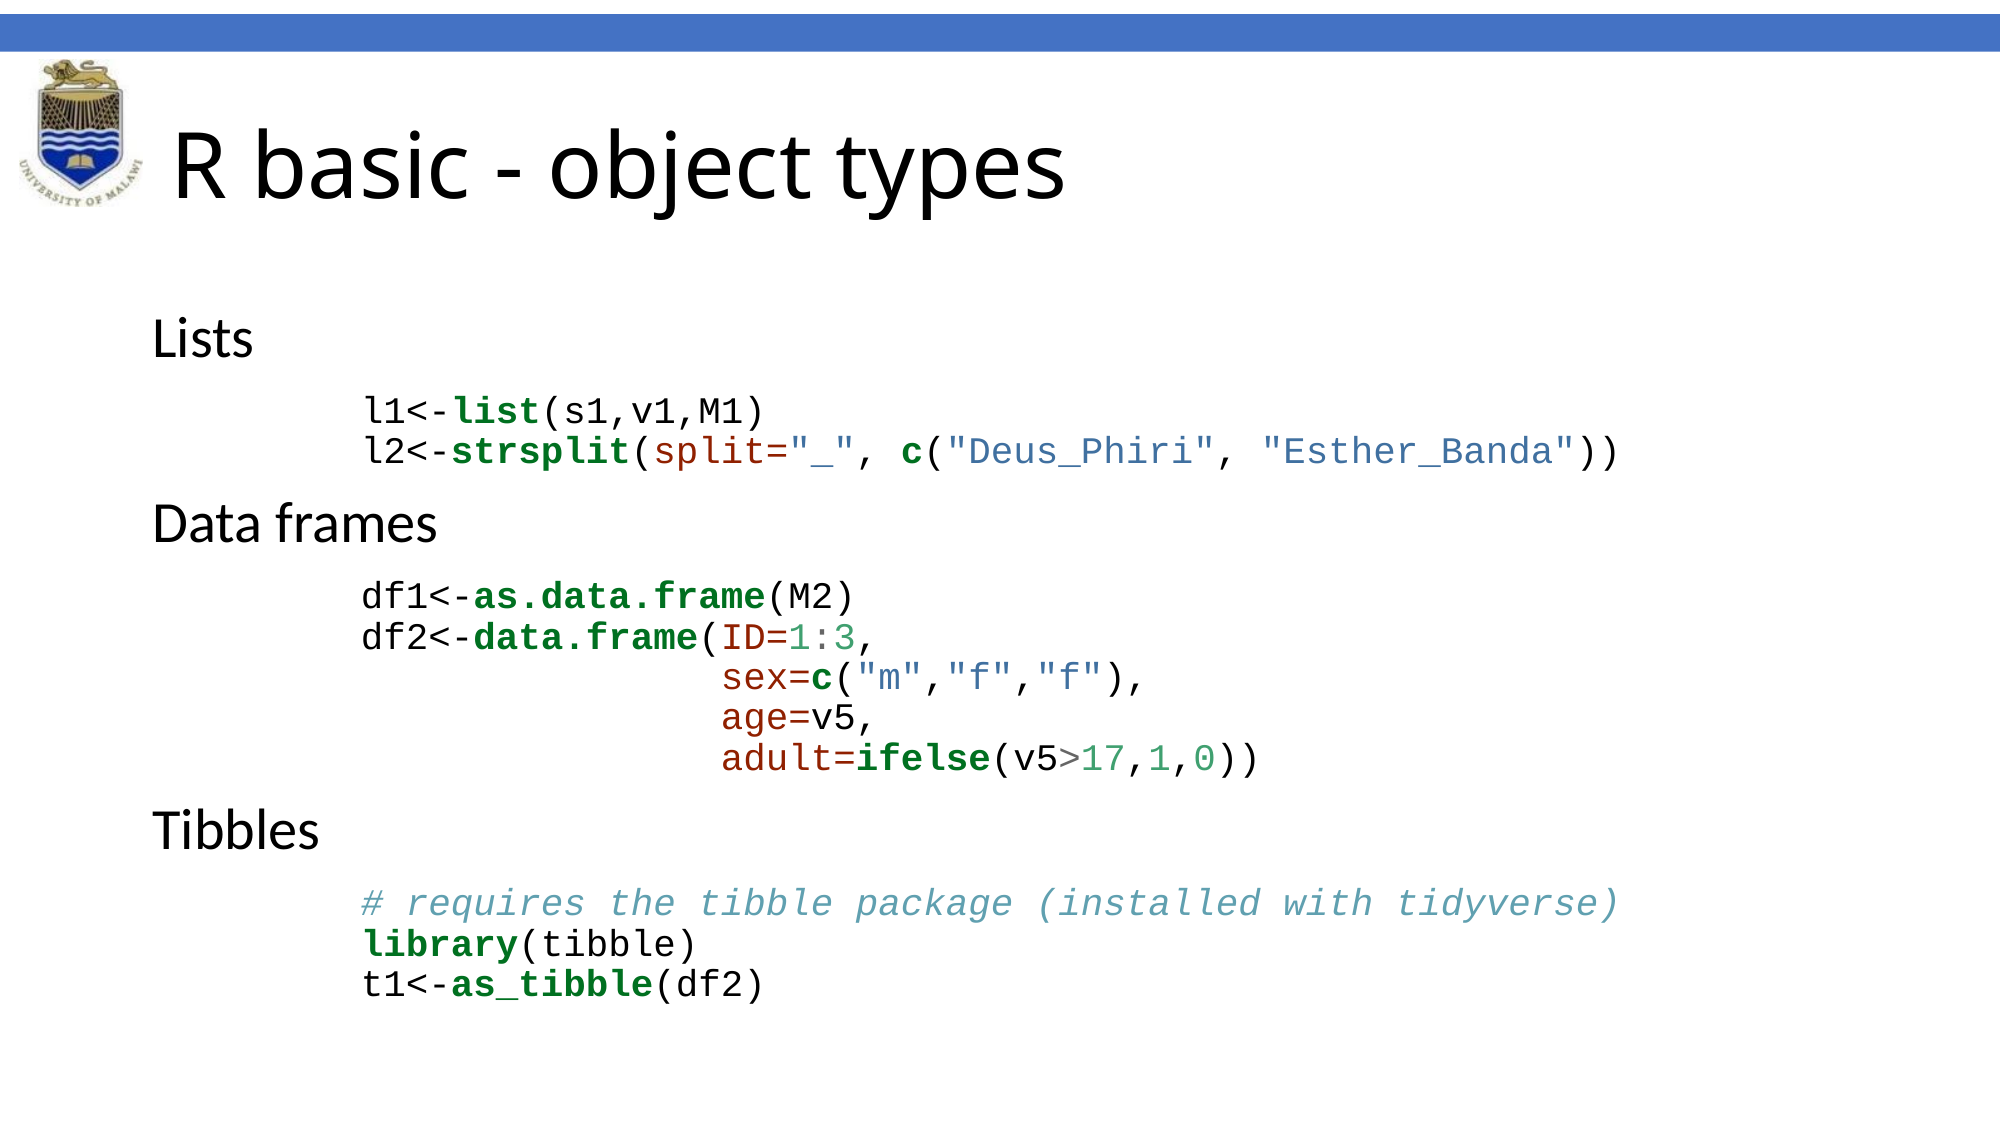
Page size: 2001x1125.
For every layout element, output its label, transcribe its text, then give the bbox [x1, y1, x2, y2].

list Lists l1<-list(s1,v1,M1) l2<-strsplit(split="_", c("Deus_Phiri", "Esther_Banda")) Data frames df1<-as.data.frame(M2) df2<-data.frame(ID=1:3, sex=c("m","f","f"), age=v5, adult=ifelse(v5>17,1,0)) Tibbles # requires the tibble package (installed with tidyverse) library(tibble) t1<-as_tibble(df2) [137, 299, 1863, 1066]
picture [19, 59, 143, 207]
title R basic - object types [155, 59, 1851, 278]
